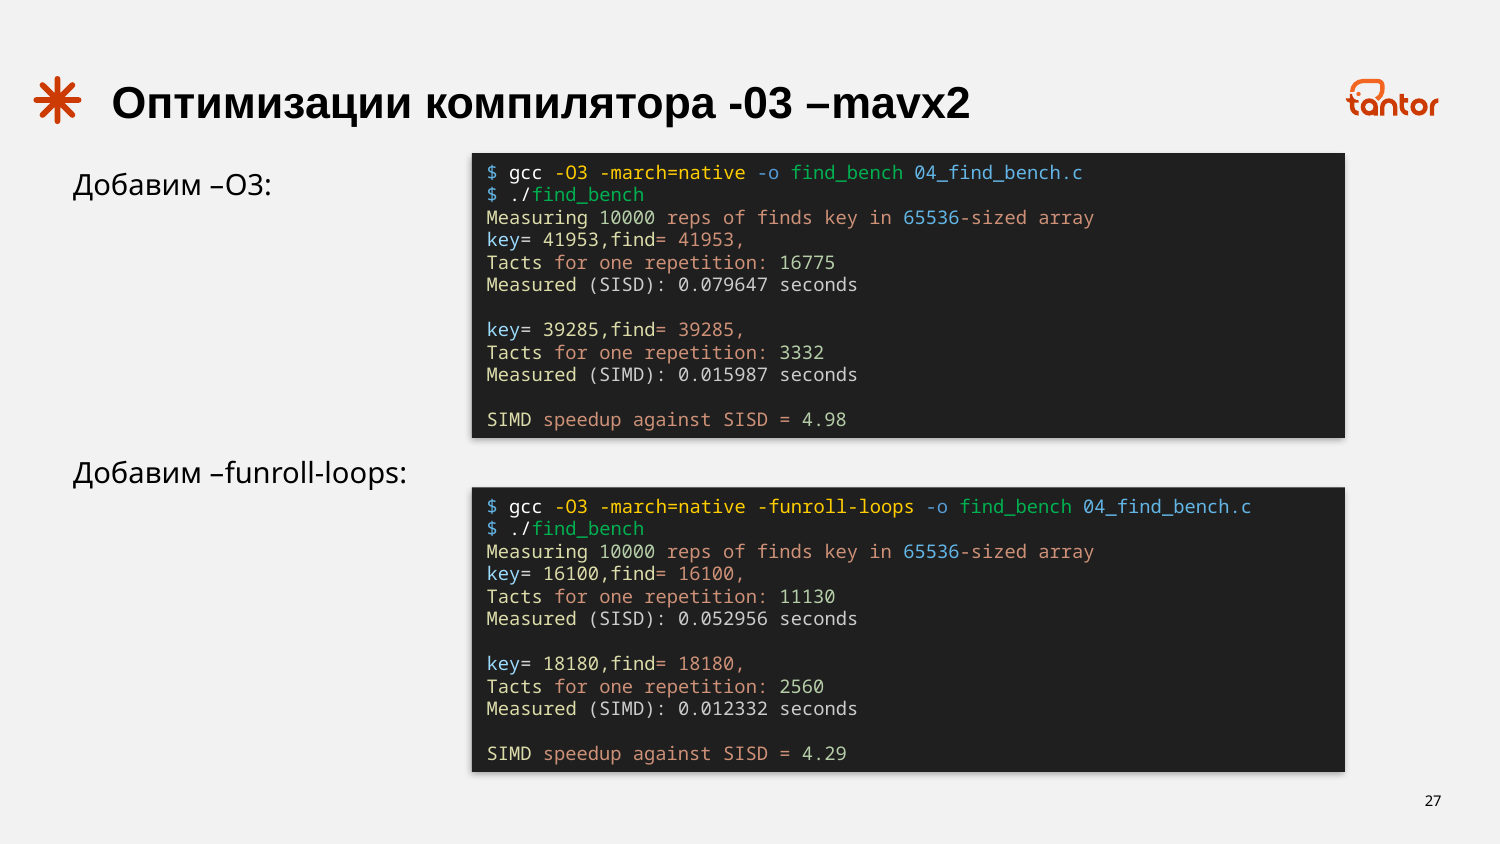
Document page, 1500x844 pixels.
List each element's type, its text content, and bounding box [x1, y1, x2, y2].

text_box Добавим –O3: [67, 153, 416, 203]
text_box $ gcc -O3 -march=native -o find_bench 04_find_bench.c $ ./find_bench Measuring 10000 reps of finds key in 65536-sized array key= 41953,find= 41953, Tacts for one repetition: 16775 Measured (SISD): 0.079647 seconds key= 39285,find= 39285, Tacts for one repetition: 3332 Measured (SIMD): 0.015987 seconds SIMD speedup against SISD = 4.98 [471, 153, 1345, 438]
title Оптимизации компилятора -03 –mavx2 [96, 22, 1267, 178]
text_box $ gcc -O3 -march=native -funroll-loops -o find_bench 04_find_bench.c $ ./find_bench Measuring 10000 reps of finds key in 65536-sized array key= 16100,find= 16100, Tacts for one repetition: 11130 Measured (SISD): 0.052956 seconds key= 18180,find= 18180, Tacts for one repetition: 2560 Measured (SIMD): 0.012332 seconds SIMD speedup against SISD = 4.29 [471, 487, 1345, 772]
text_box Добавим –funroll-loops: [67, 441, 459, 491]
